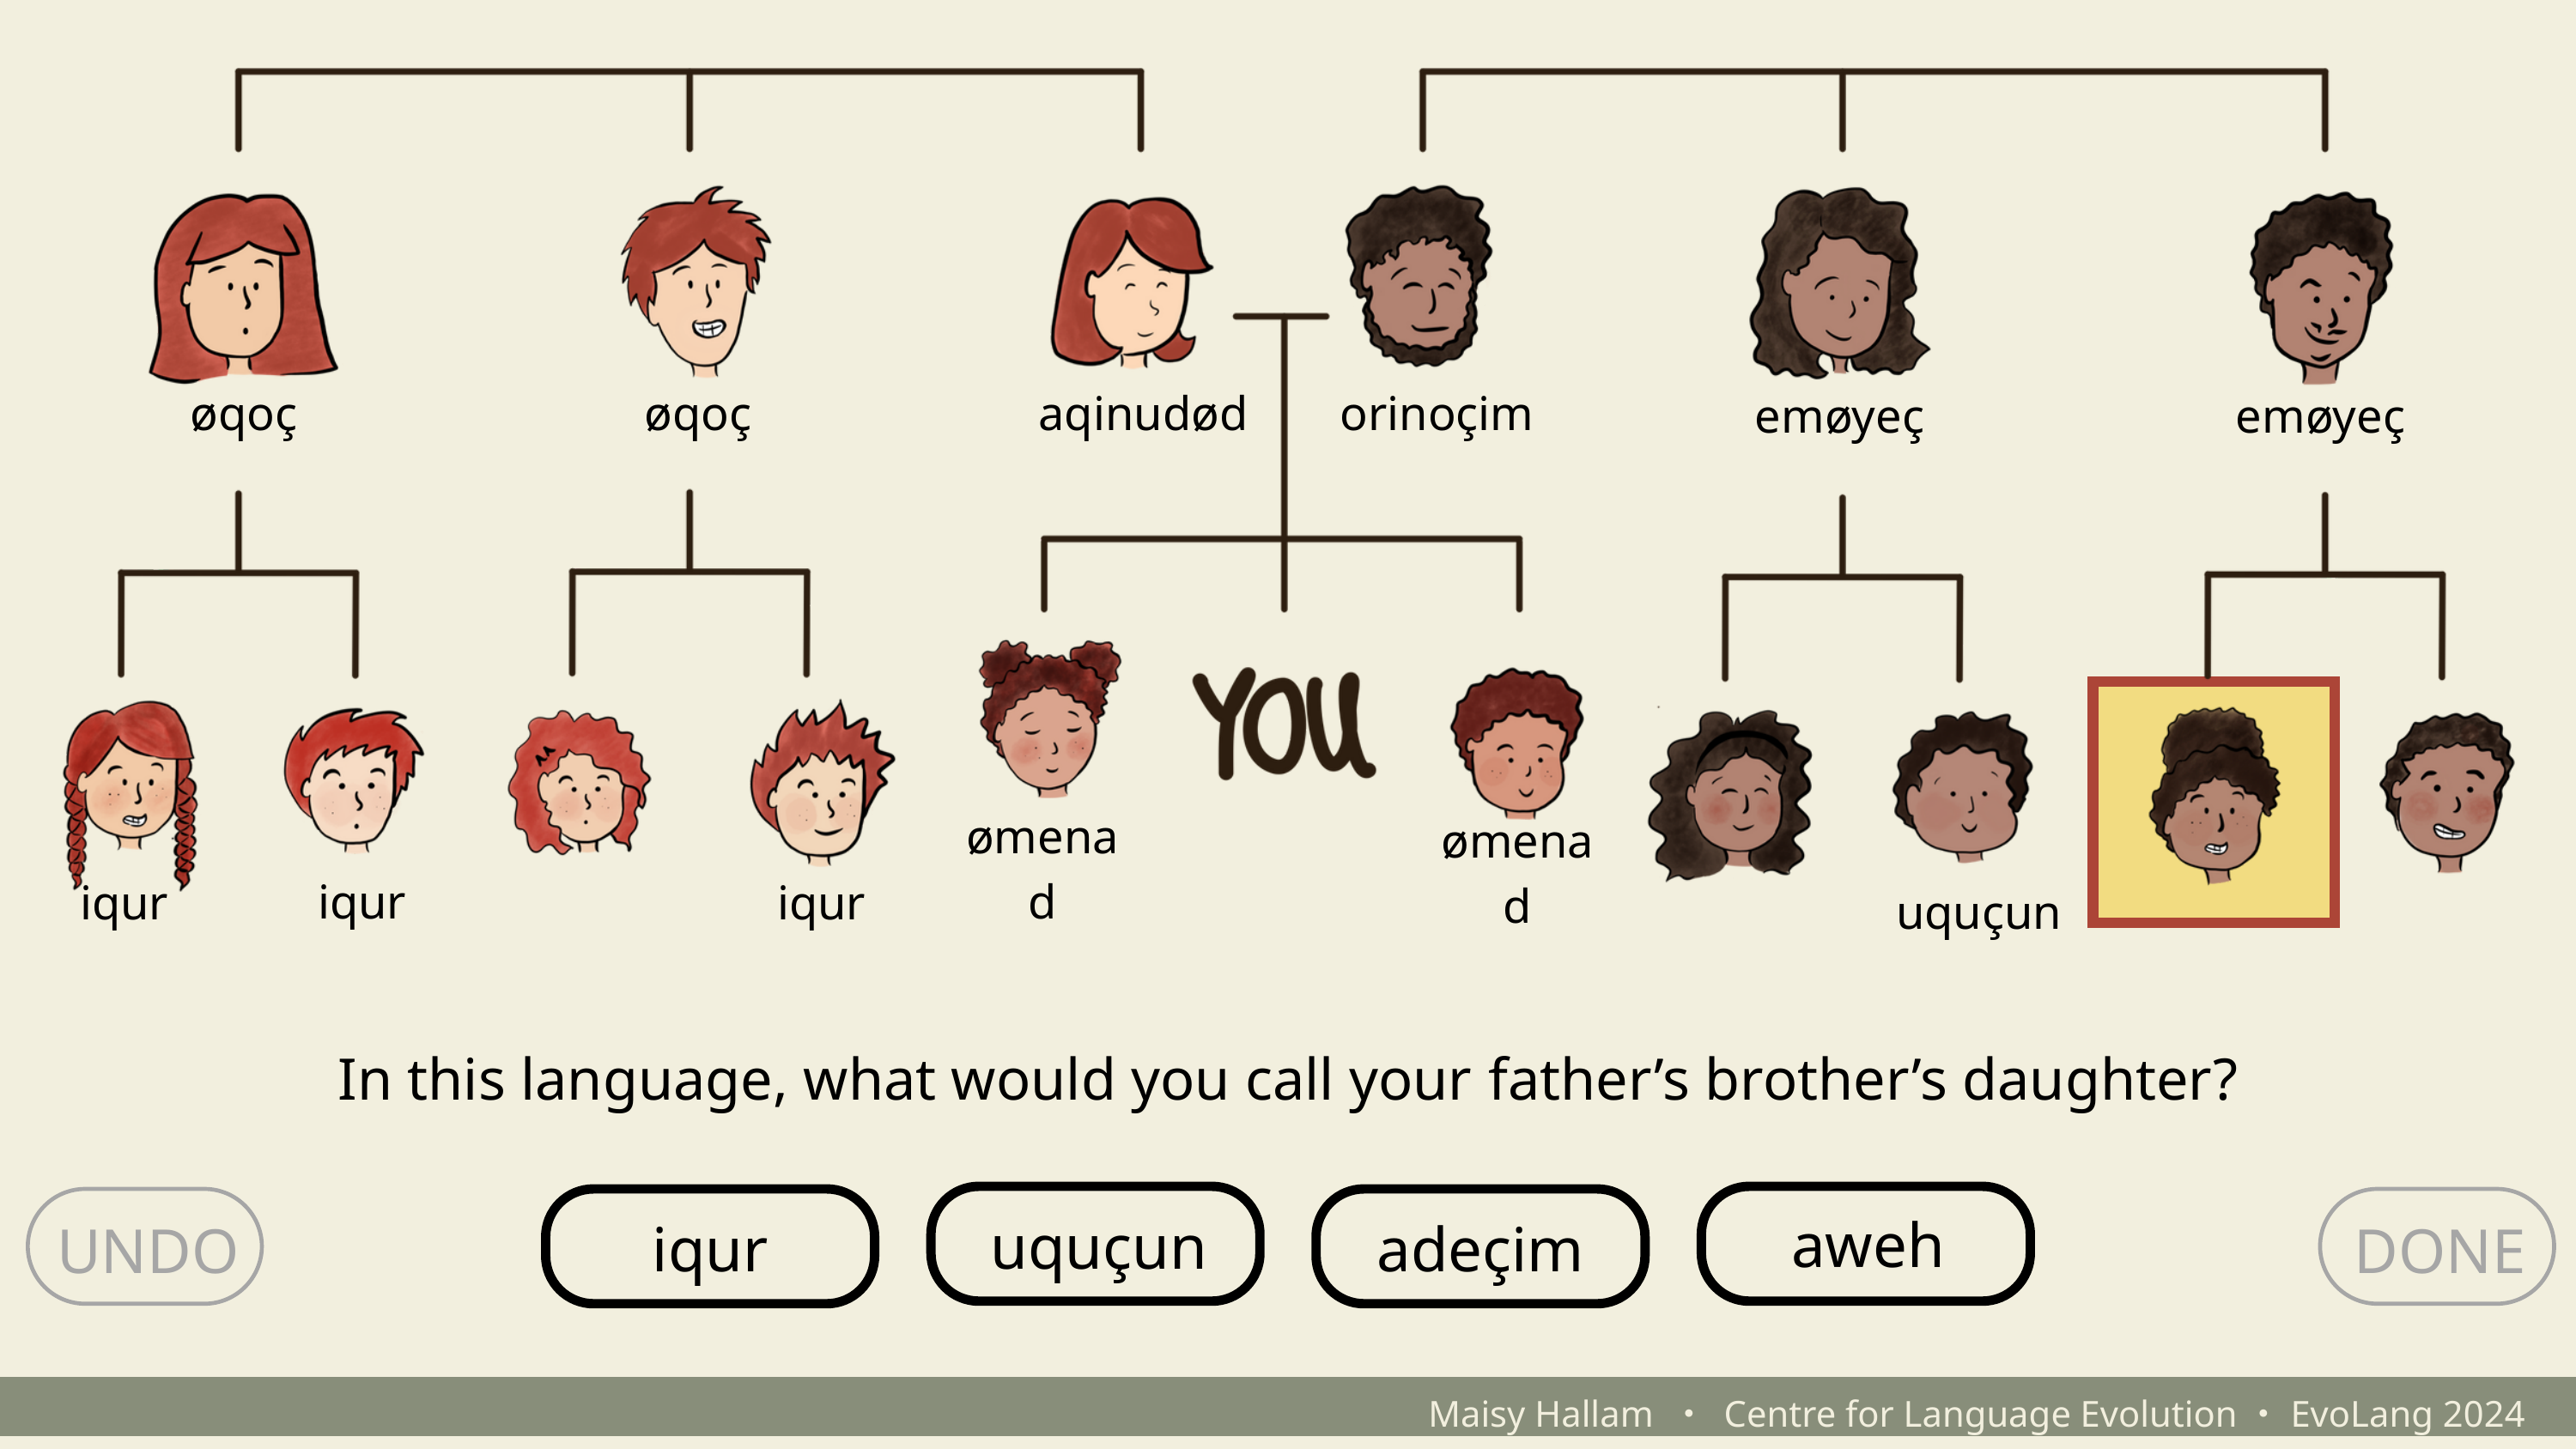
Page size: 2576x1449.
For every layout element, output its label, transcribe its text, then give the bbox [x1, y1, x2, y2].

text_box iqur [773, 864, 871, 930]
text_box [2319, 1188, 2555, 1304]
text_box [1701, 1185, 2031, 1301]
text_box [0, 33, 2576, 1076]
text_box ømenad [1427, 802, 1608, 933]
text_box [2093, 681, 2336, 924]
text_box aqinudød [1027, 374, 1261, 440]
text_box orinoçim [1328, 374, 1546, 440]
text_box øqoç [641, 374, 754, 440]
text_box In this language, what would you call your father’s brother’s daughter? [224, 1031, 2352, 1112]
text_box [27, 1188, 263, 1304]
text_box øqoç [187, 374, 300, 440]
text_box iqur [65, 864, 184, 930]
text_box emøyeç [1752, 377, 1928, 443]
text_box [1315, 1188, 1646, 1304]
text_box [930, 1185, 1261, 1301]
text_box iqur [313, 862, 411, 928]
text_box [545, 1188, 875, 1304]
text_box ømenad [951, 797, 1133, 929]
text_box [0, 1376, 2576, 1437]
text_box emøyeç [2233, 377, 2409, 443]
text_box uquçun [1886, 873, 2072, 939]
